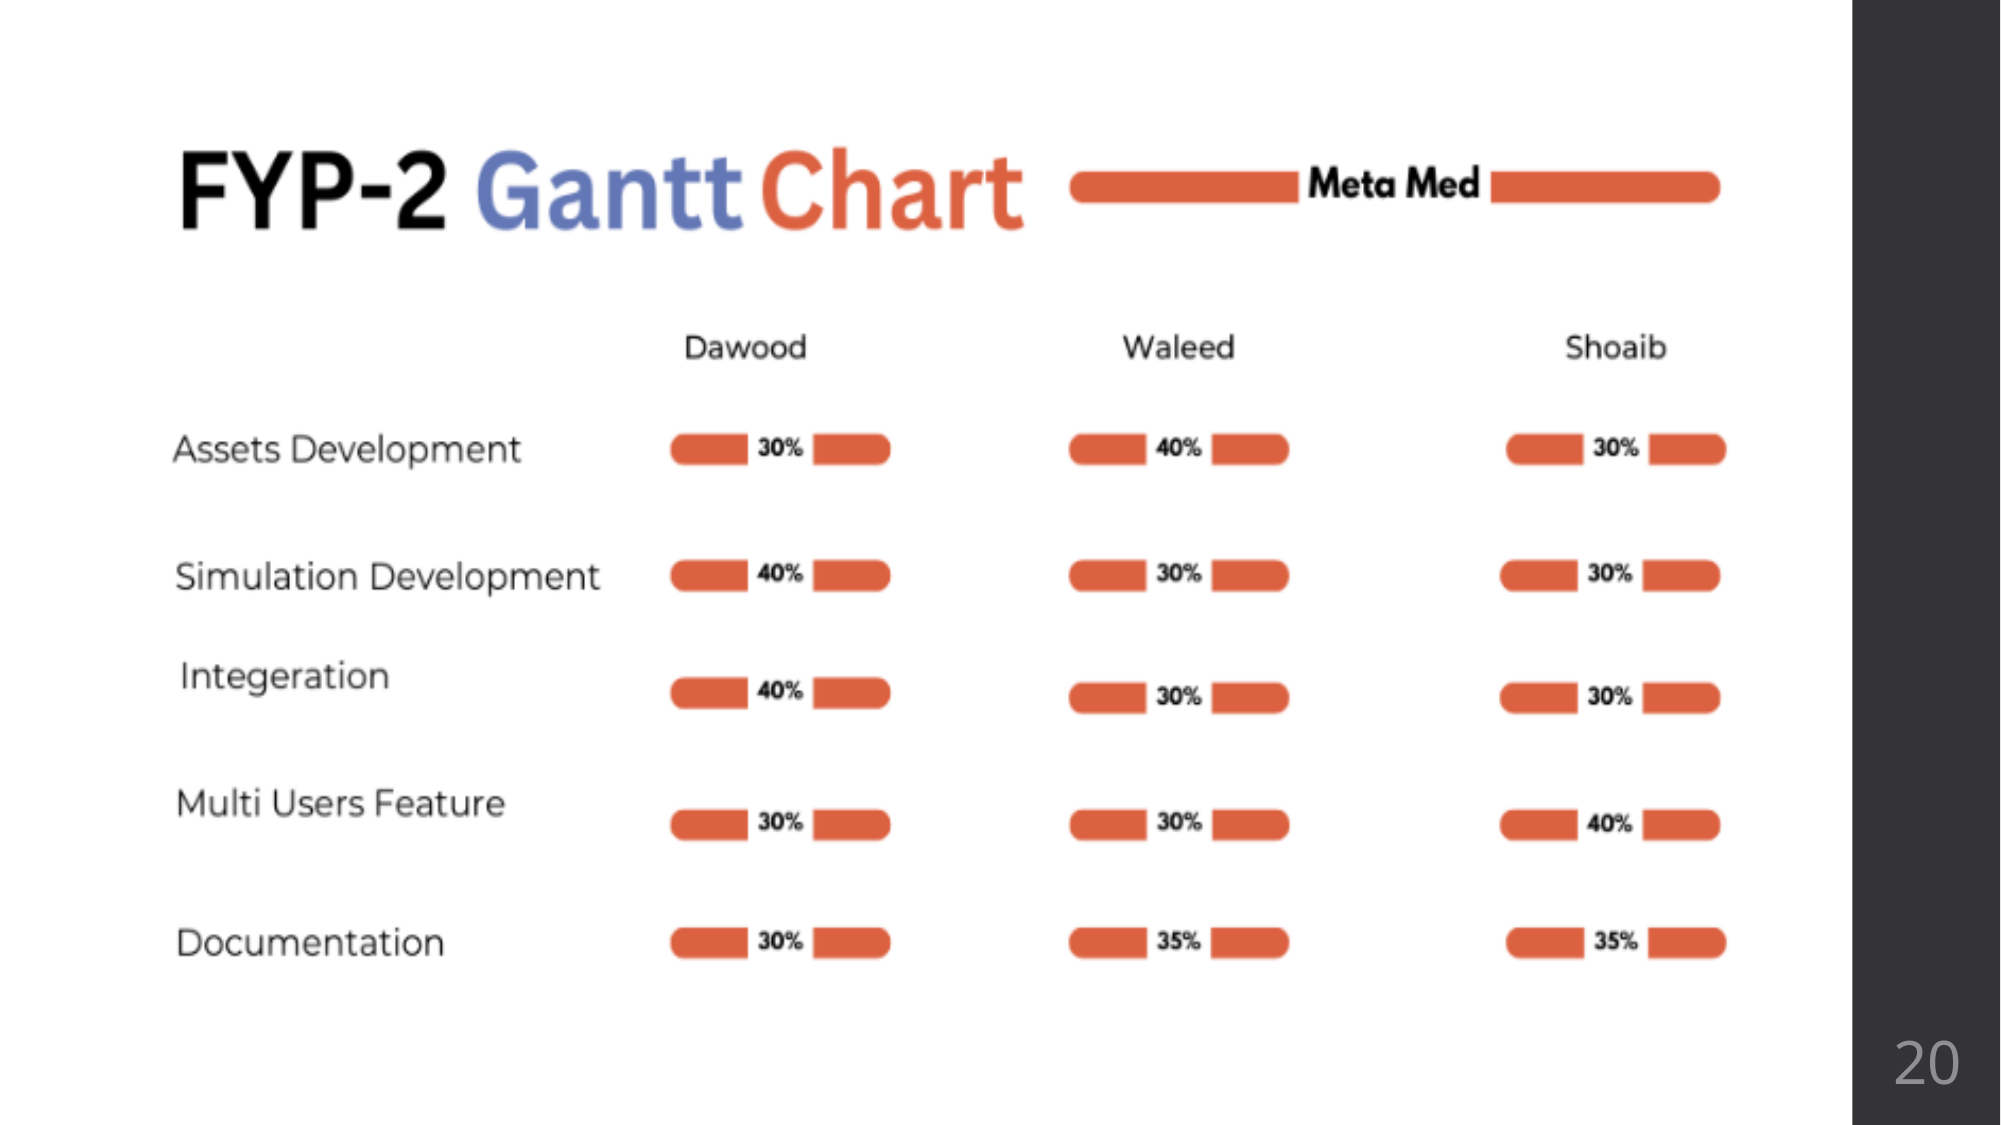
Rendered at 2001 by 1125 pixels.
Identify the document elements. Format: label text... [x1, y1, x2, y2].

picture [152, 95, 1760, 1034]
slide_number ‹#› [1852, 1012, 2000, 1110]
